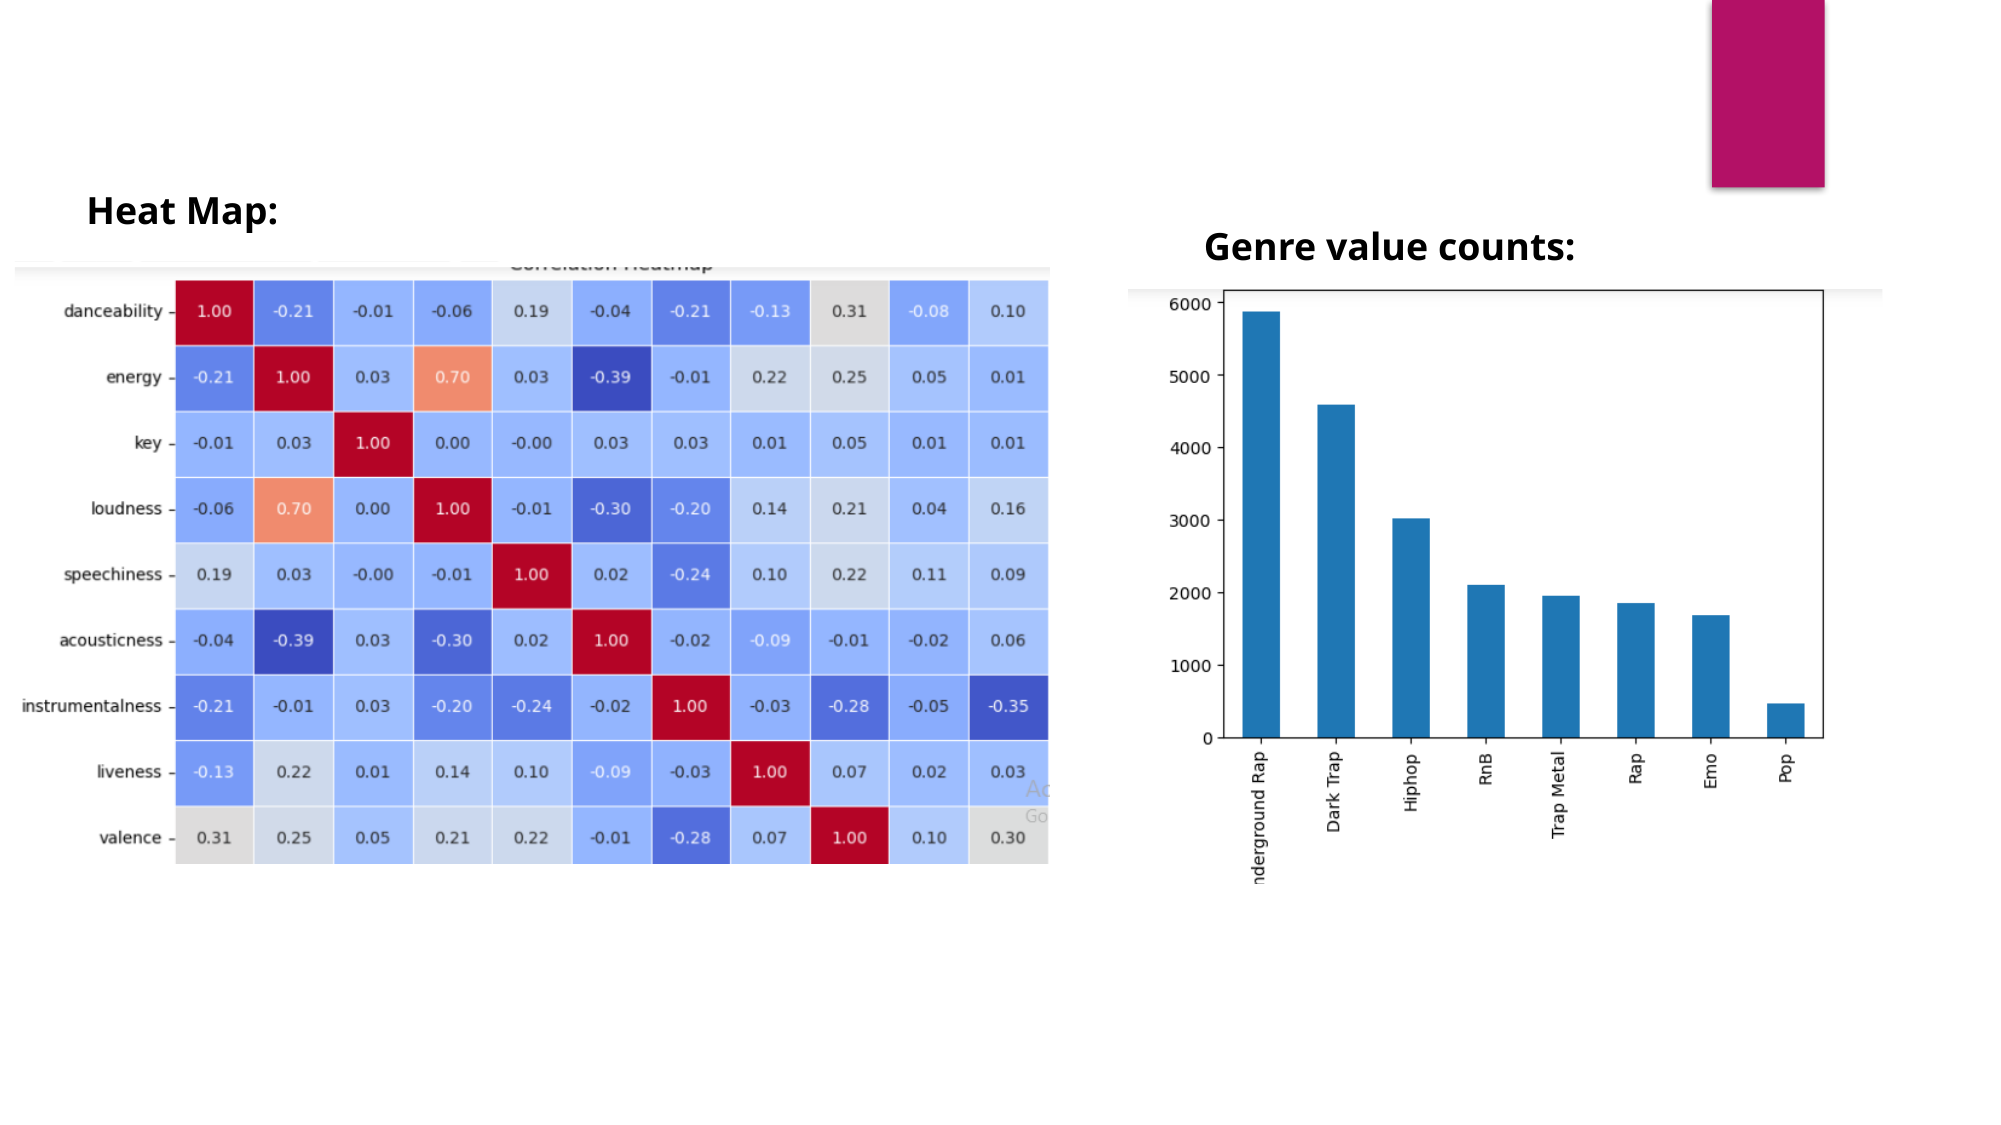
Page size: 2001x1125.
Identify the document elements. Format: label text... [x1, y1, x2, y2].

text_box Heat Map: [71, 179, 294, 240]
picture [14, 261, 1051, 864]
text_box Genre value counts: [1188, 215, 1591, 276]
picture [1127, 289, 1883, 884]
